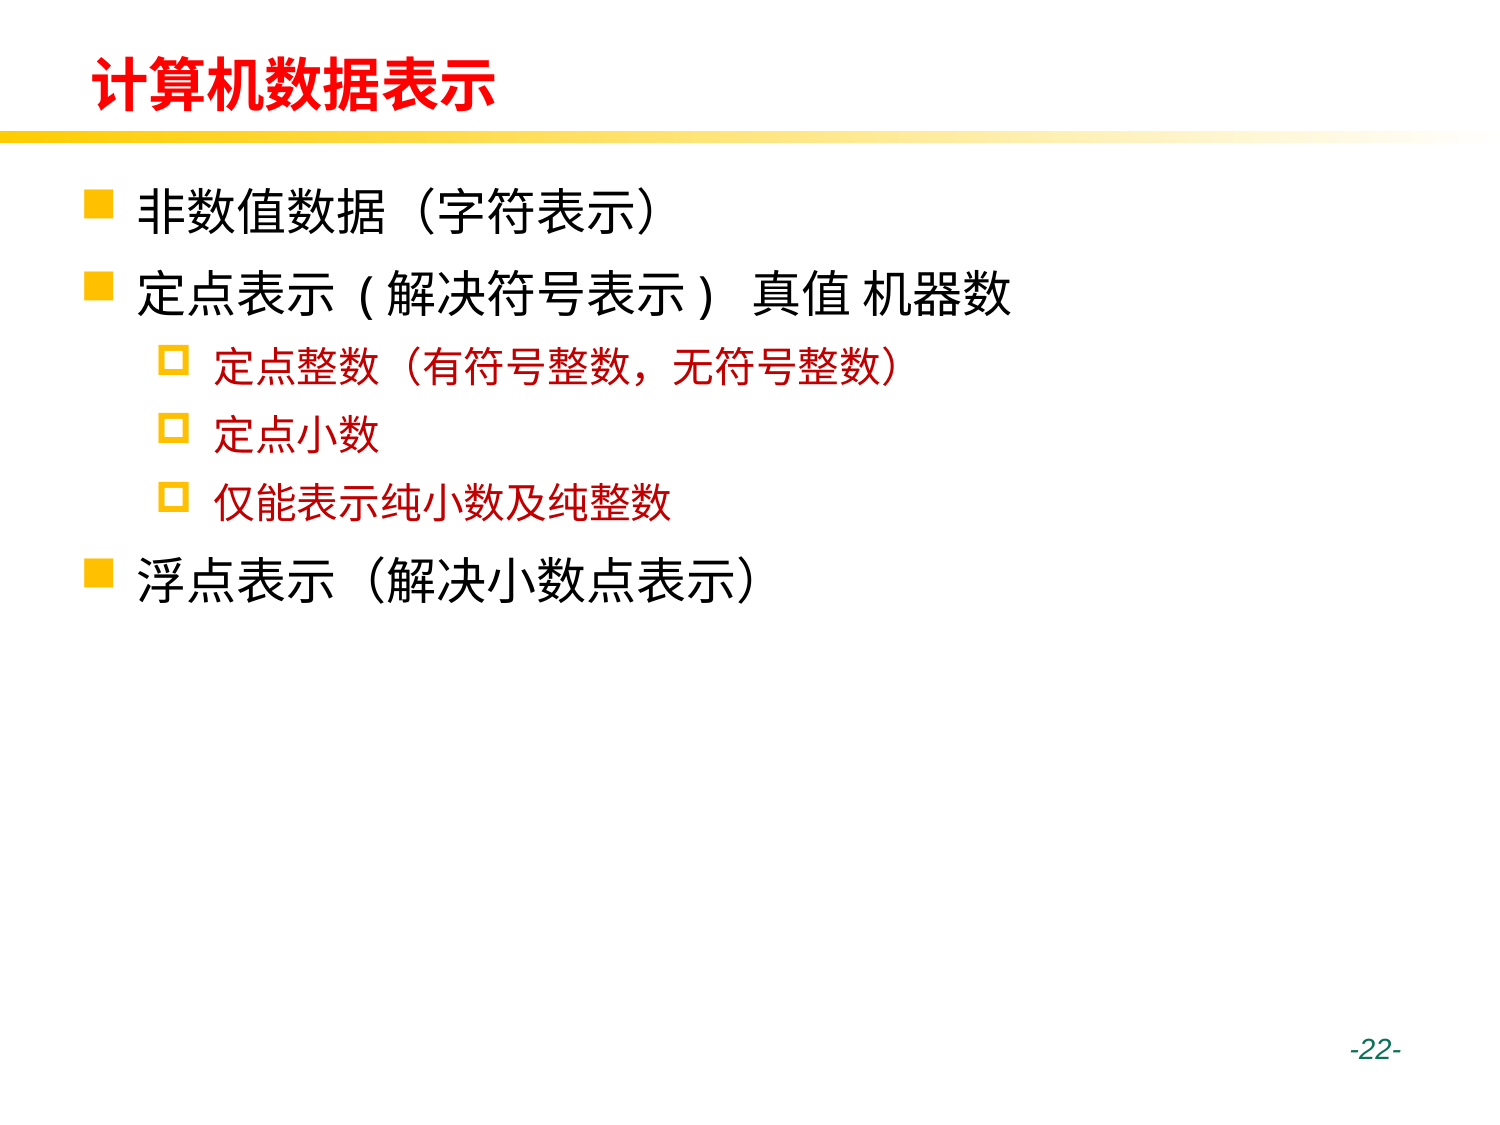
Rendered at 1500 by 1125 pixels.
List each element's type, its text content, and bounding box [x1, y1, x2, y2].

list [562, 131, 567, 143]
title 计算机数据表示 [74, 34, 1426, 131]
list 非数值数据（字符表示） 定点表示 (解决符号表示) 真值 机器数 定点整数（有符号整数，无符号整数） 定点小数 仅能表示纯小数及纯整数 浮点表示（解决小数点表示） [64, 160, 1414, 988]
table_cell 补码 [738, 131, 744, 143]
slide_number -22- [1257, 1023, 1425, 1102]
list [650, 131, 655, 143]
